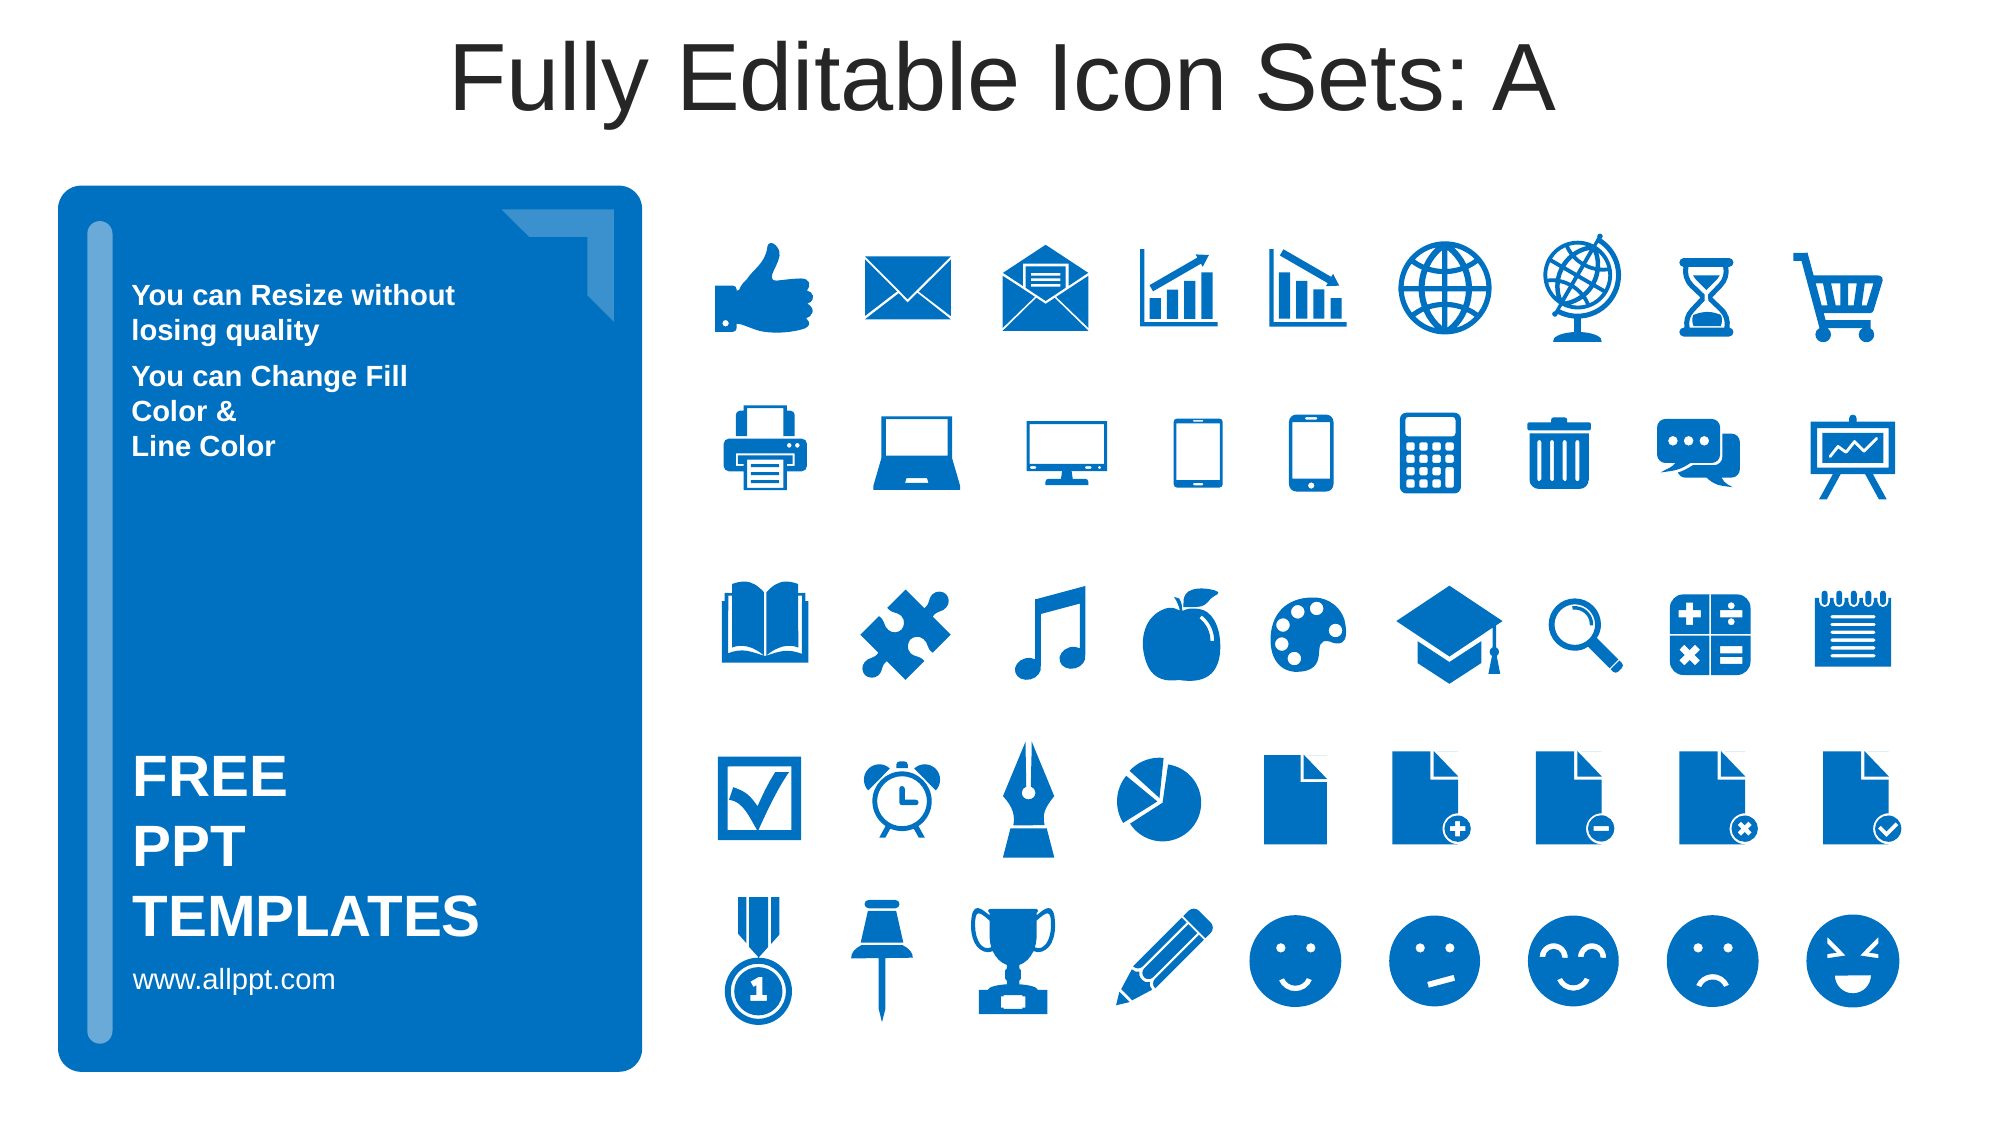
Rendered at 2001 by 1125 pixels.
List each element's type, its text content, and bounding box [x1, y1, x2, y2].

text_box [1000, 741, 1057, 859]
text_box [1809, 413, 1897, 501]
text_box [1278, 247, 1341, 320]
text_box [1248, 914, 1343, 1009]
text_box [1547, 597, 1625, 674]
text_box [1665, 914, 1760, 1009]
text_box [858, 588, 953, 682]
text_box [1287, 413, 1335, 493]
text_box [1542, 232, 1623, 343]
text_box [1678, 256, 1735, 338]
text_box [1821, 748, 1903, 846]
text_box [723, 896, 794, 1026]
text_box [720, 580, 810, 664]
list Fully Editable Icon Sets: A [53, 20, 1952, 140]
text_box [1116, 756, 1203, 843]
text_box [1534, 748, 1616, 846]
text_box [1139, 248, 1219, 327]
text_box [1678, 748, 1759, 846]
text_box [1391, 748, 1472, 846]
text_box [1656, 417, 1741, 489]
text_box [849, 898, 915, 1023]
text_box [1114, 907, 1214, 1007]
text_box [1388, 914, 1482, 1008]
text_box [1526, 416, 1592, 490]
text_box [1263, 752, 1330, 845]
text_box [872, 415, 962, 491]
text_box [862, 255, 954, 321]
text_box [1805, 913, 1901, 1009]
text_box [1668, 593, 1752, 677]
text_box [722, 404, 809, 492]
text_box [1526, 914, 1620, 1008]
text_box [1025, 420, 1109, 487]
text_box [1269, 596, 1348, 673]
text_box [970, 906, 1057, 1016]
text_box [1014, 584, 1087, 681]
text_box [1268, 248, 1348, 328]
text_box [1394, 584, 1505, 686]
text_box [1000, 243, 1091, 332]
text_box [1397, 240, 1493, 336]
text_box [1172, 417, 1224, 489]
text_box [714, 241, 815, 334]
text_box [1813, 589, 1893, 668]
text_box [862, 760, 942, 839]
text_box [1792, 251, 1884, 344]
text_box [1141, 587, 1222, 682]
text_box [717, 756, 802, 841]
text_box [1398, 411, 1462, 495]
